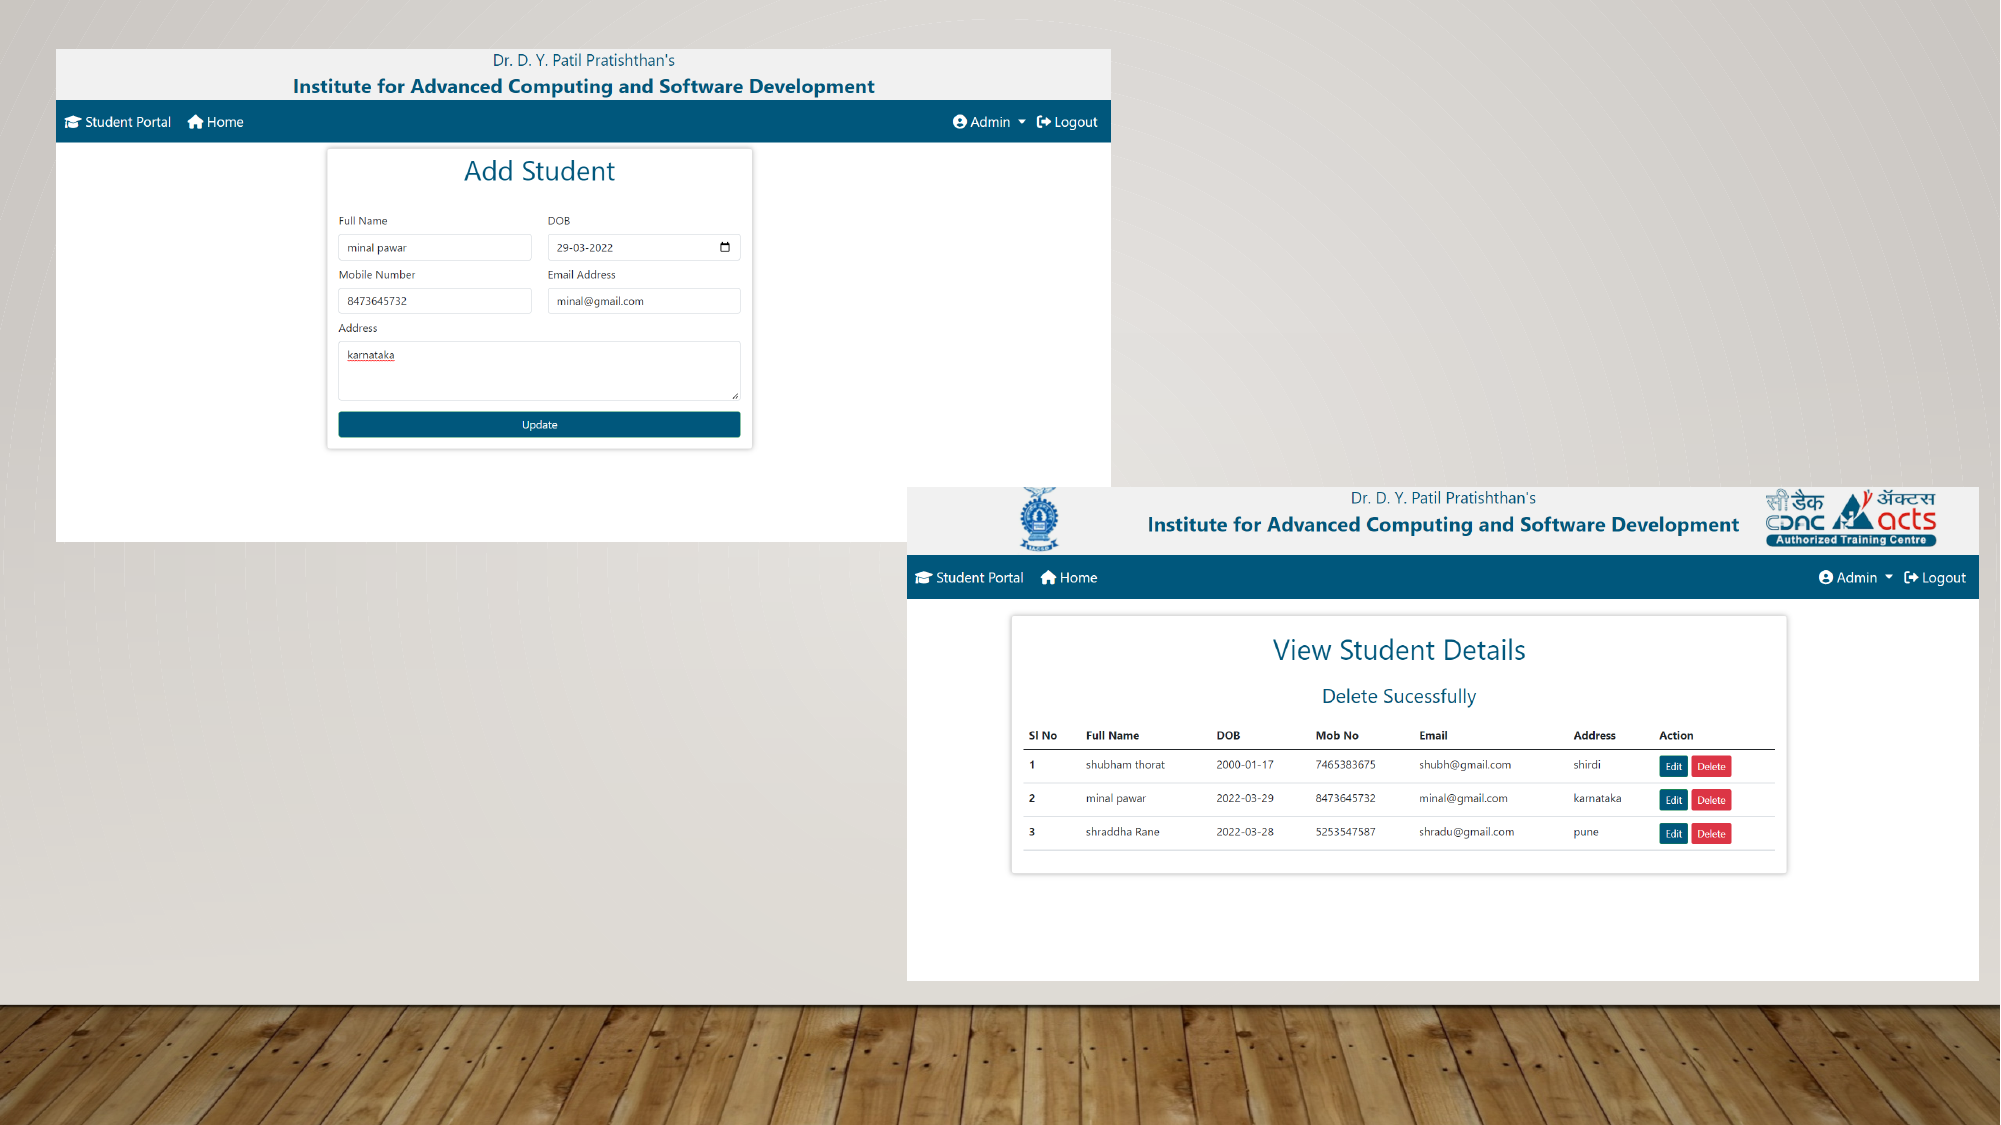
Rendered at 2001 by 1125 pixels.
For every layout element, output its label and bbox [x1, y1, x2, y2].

picture [916, 572, 932, 583]
picture [907, 600, 1979, 981]
picture [56, 143, 1979, 554]
picture [189, 116, 203, 128]
picture [67, 117, 79, 127]
picture [1042, 571, 1055, 584]
picture [0, 1005, 2000, 1125]
picture [56, 48, 1111, 99]
picture [1910, 574, 1917, 580]
picture [1042, 118, 1050, 125]
picture [953, 115, 967, 127]
picture [1819, 571, 1833, 582]
